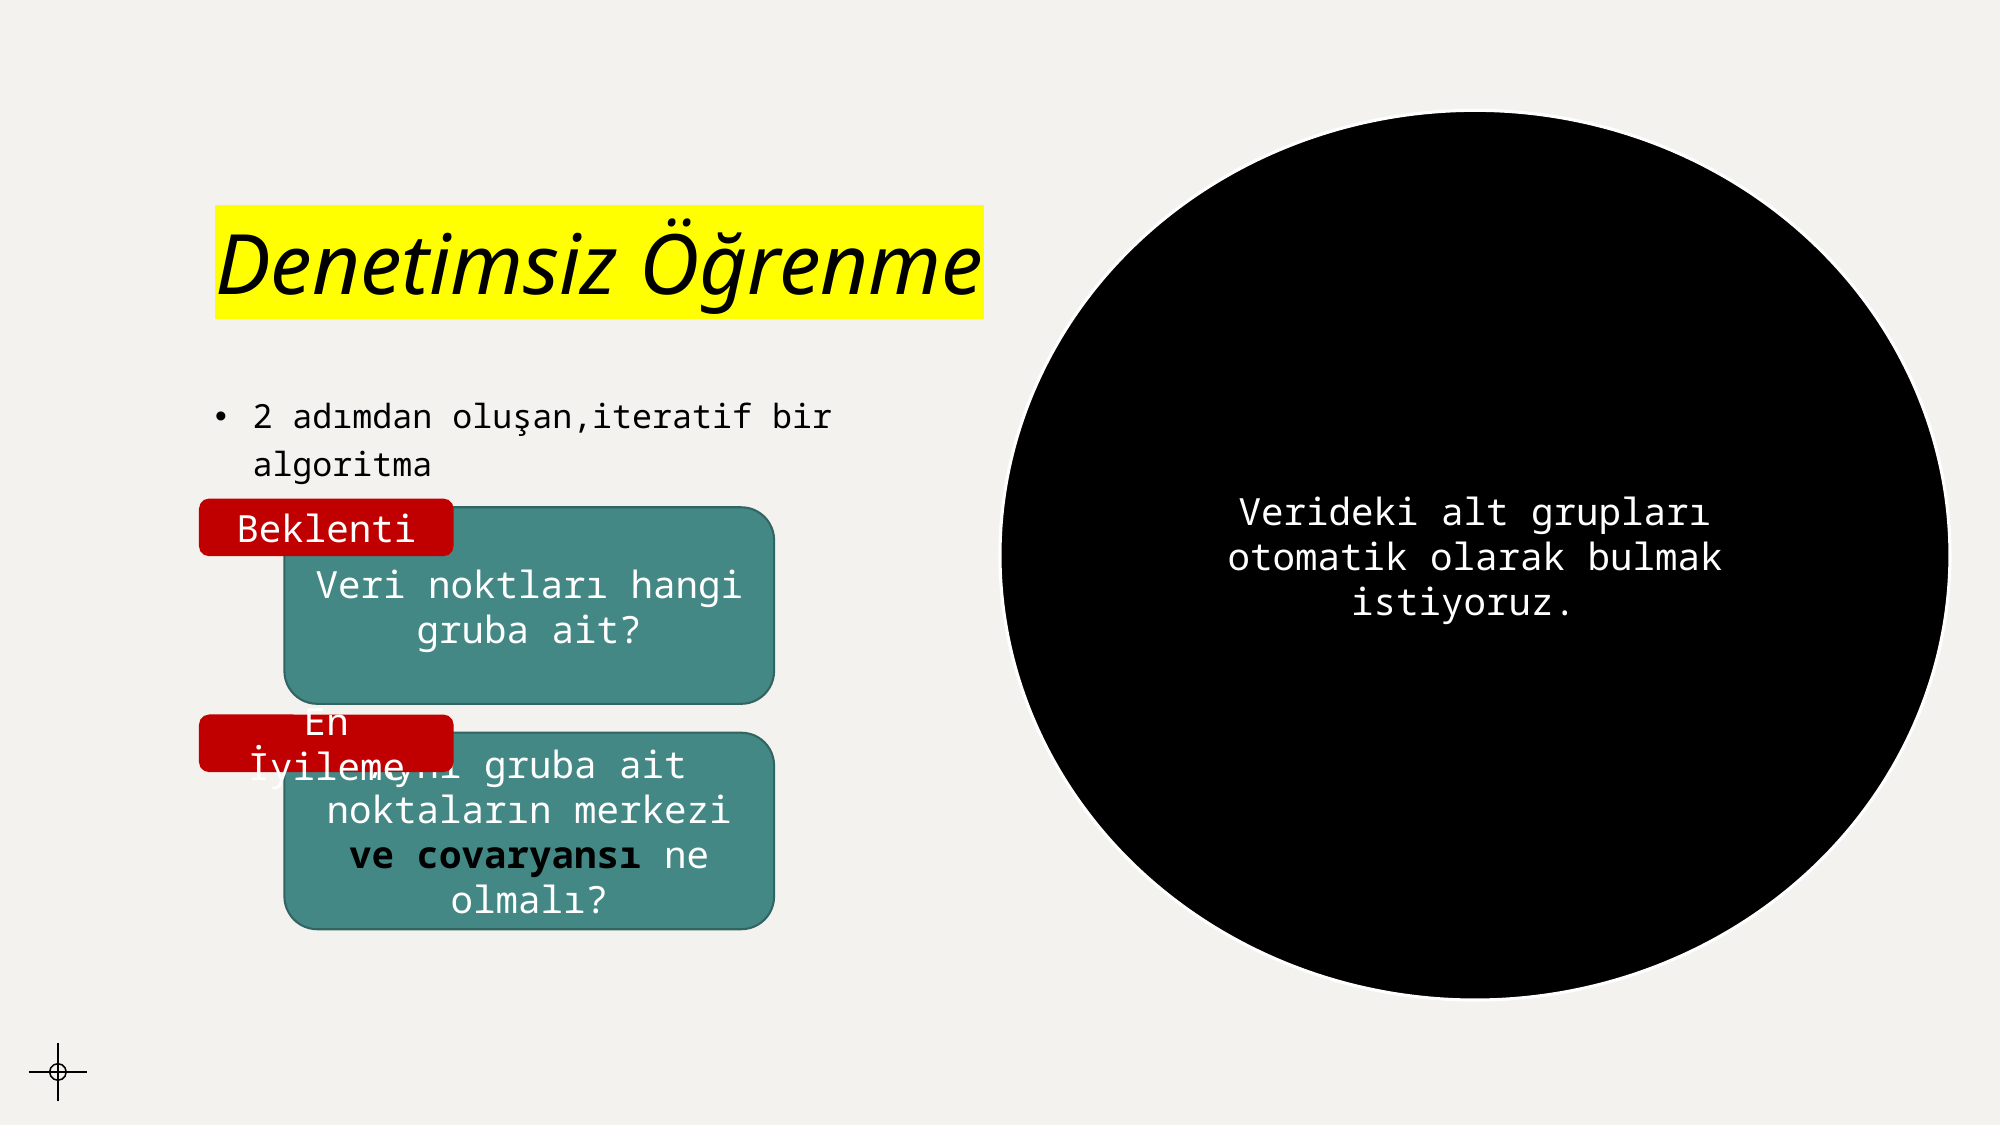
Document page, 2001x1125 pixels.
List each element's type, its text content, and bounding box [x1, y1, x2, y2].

text_box Veri noktları hangi gruba ait? [283, 506, 776, 705]
text_box Aynı gruba ait noktaların merkezi ve covaryansı ne olmalı? [283, 731, 776, 931]
title Denetimsiz Öğrenme [200, 59, 1758, 319]
text_box Verideki alt grupları otomatik olarak bulmak istiyoruz. [998, 108, 1952, 1002]
list 2 adımdan oluşan,iteratif bir algoritma [200, 380, 895, 831]
text_box En İyileme [198, 714, 454, 773]
text_box Beklenti [198, 498, 454, 557]
